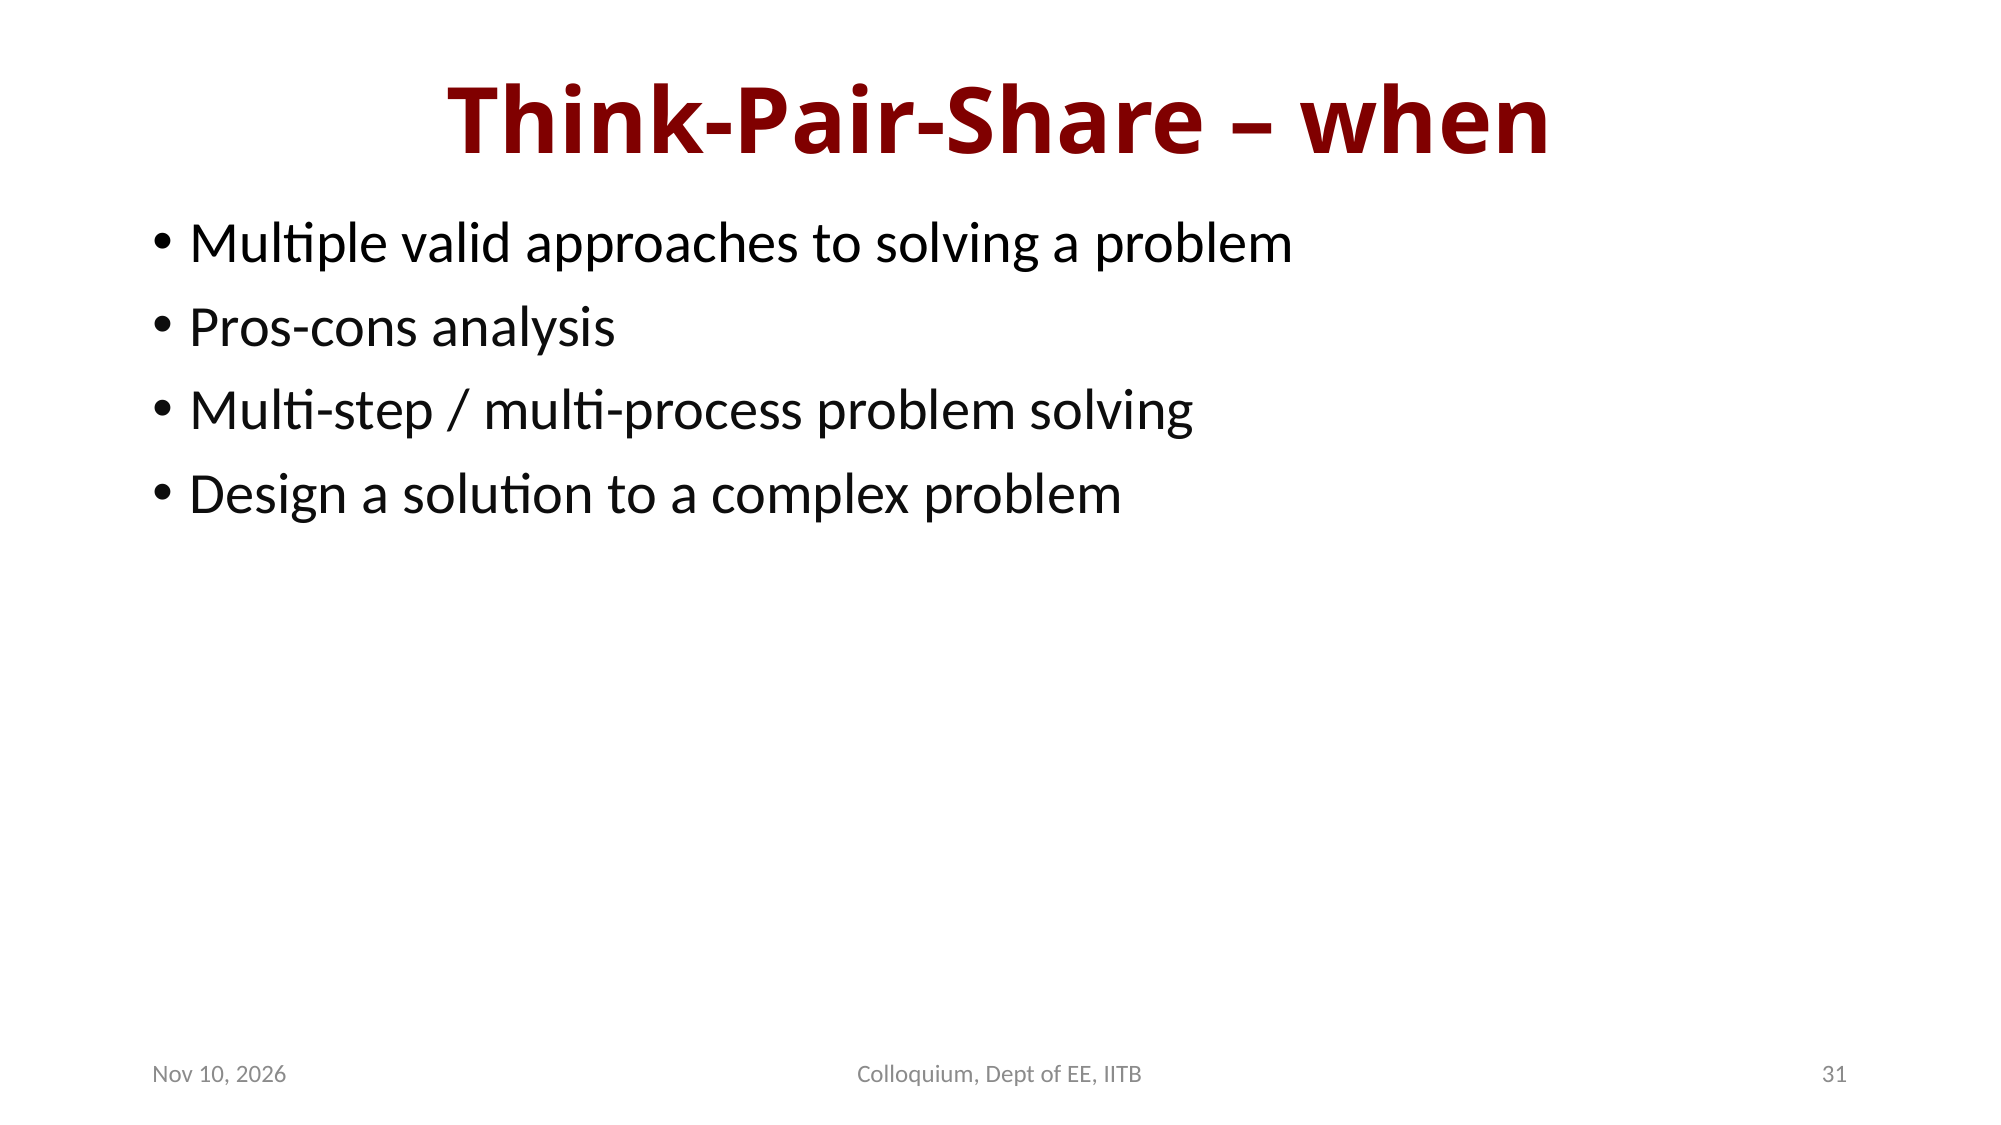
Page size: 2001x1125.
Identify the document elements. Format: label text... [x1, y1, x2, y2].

list Multiple valid approaches to solving a problem Pros-cons analysis Multi-step / multi-process problem solving Design a solution to a complex problem [137, 204, 1863, 1043]
slide_number 4-Nov-15 [137, 1042, 588, 1103]
title Think-Pair-Share – when [137, 43, 1863, 204]
footer Colloquium, Dept of EE, IITB [662, 1042, 1338, 1103]
slide_number 31 [1412, 1042, 1863, 1103]
